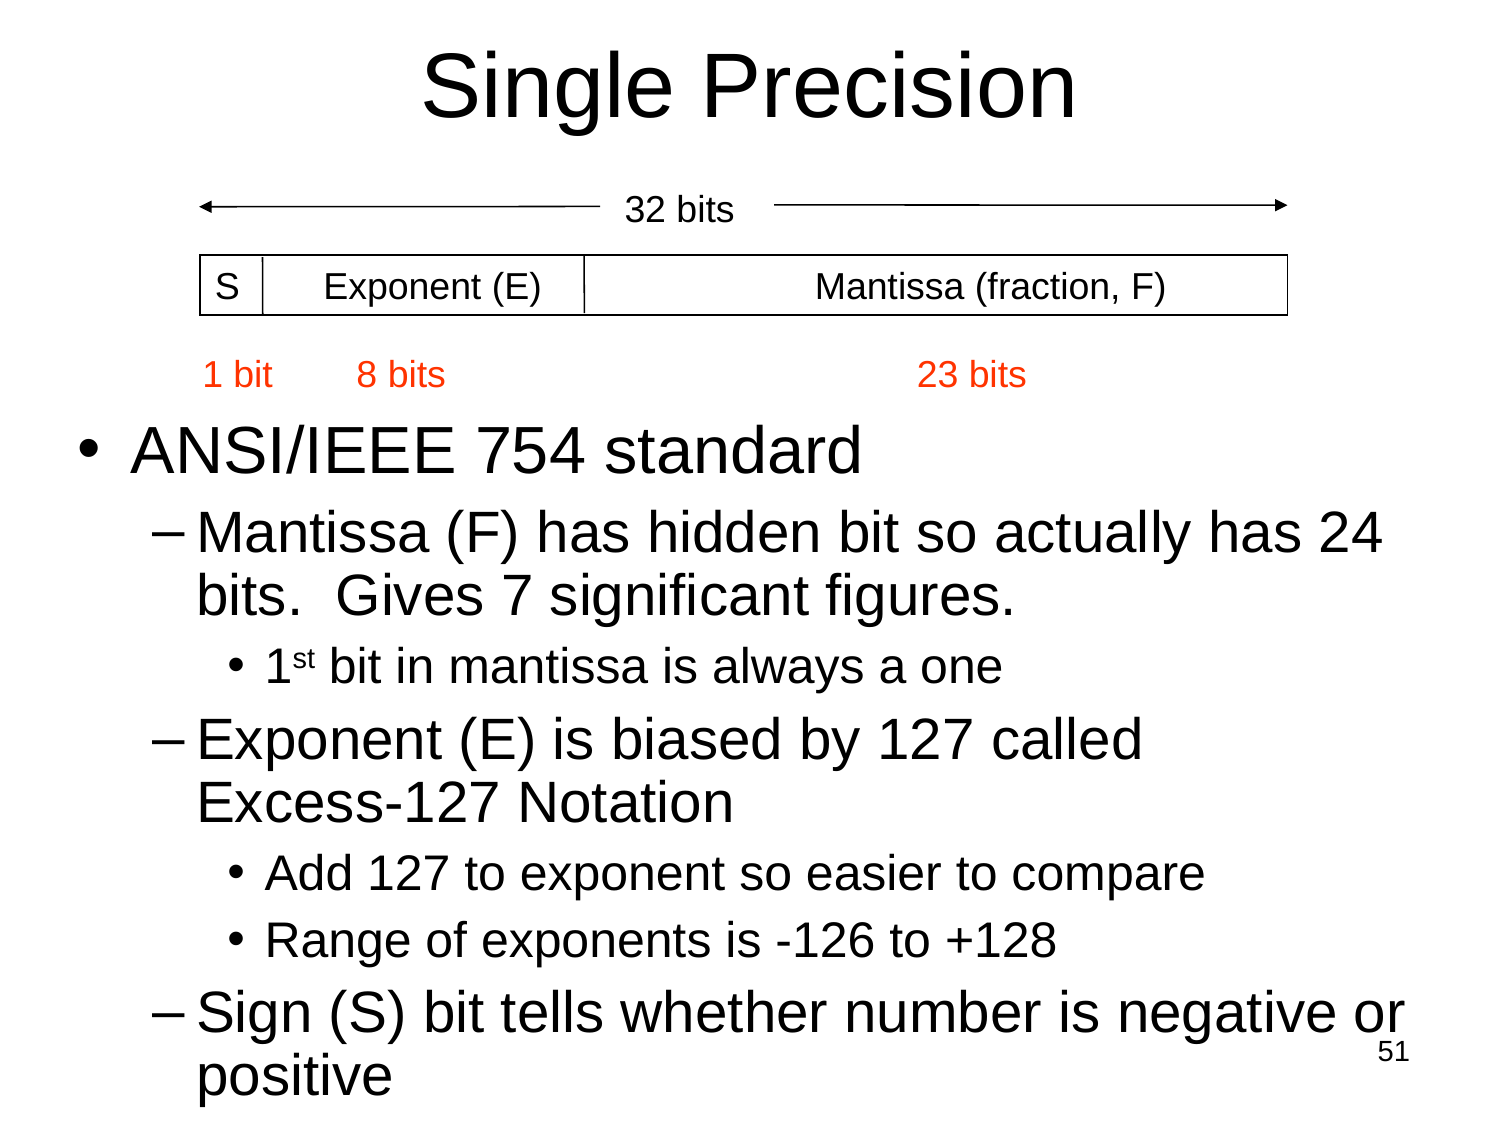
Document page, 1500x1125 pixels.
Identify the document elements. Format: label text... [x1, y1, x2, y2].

text_box [774, 198, 1288, 212]
text_box S Exponent (E) Mantissa (fraction, F) [199, 254, 1288, 316]
text_box 1 bit 8 bits 23 bits [187, 342, 1313, 403]
text_box ANSI/IEEE 754 standard Mantissa (F) has hidden bit so actually has 24 bits. Gives 7 significant figures. 1st bit in mantissa is always a one Exponent (E) is biased by 127 called Excess-127 Notation Add 127 to exponent so easier to compare Range of exponents is -126 to +128 Sign (S) bit tells whether number is negative or positive [62, 407, 1438, 1125]
text_box Single Precision [75, 0, 1425, 175]
text_box 32 bits [609, 177, 773, 238]
text_box [199, 200, 600, 213]
